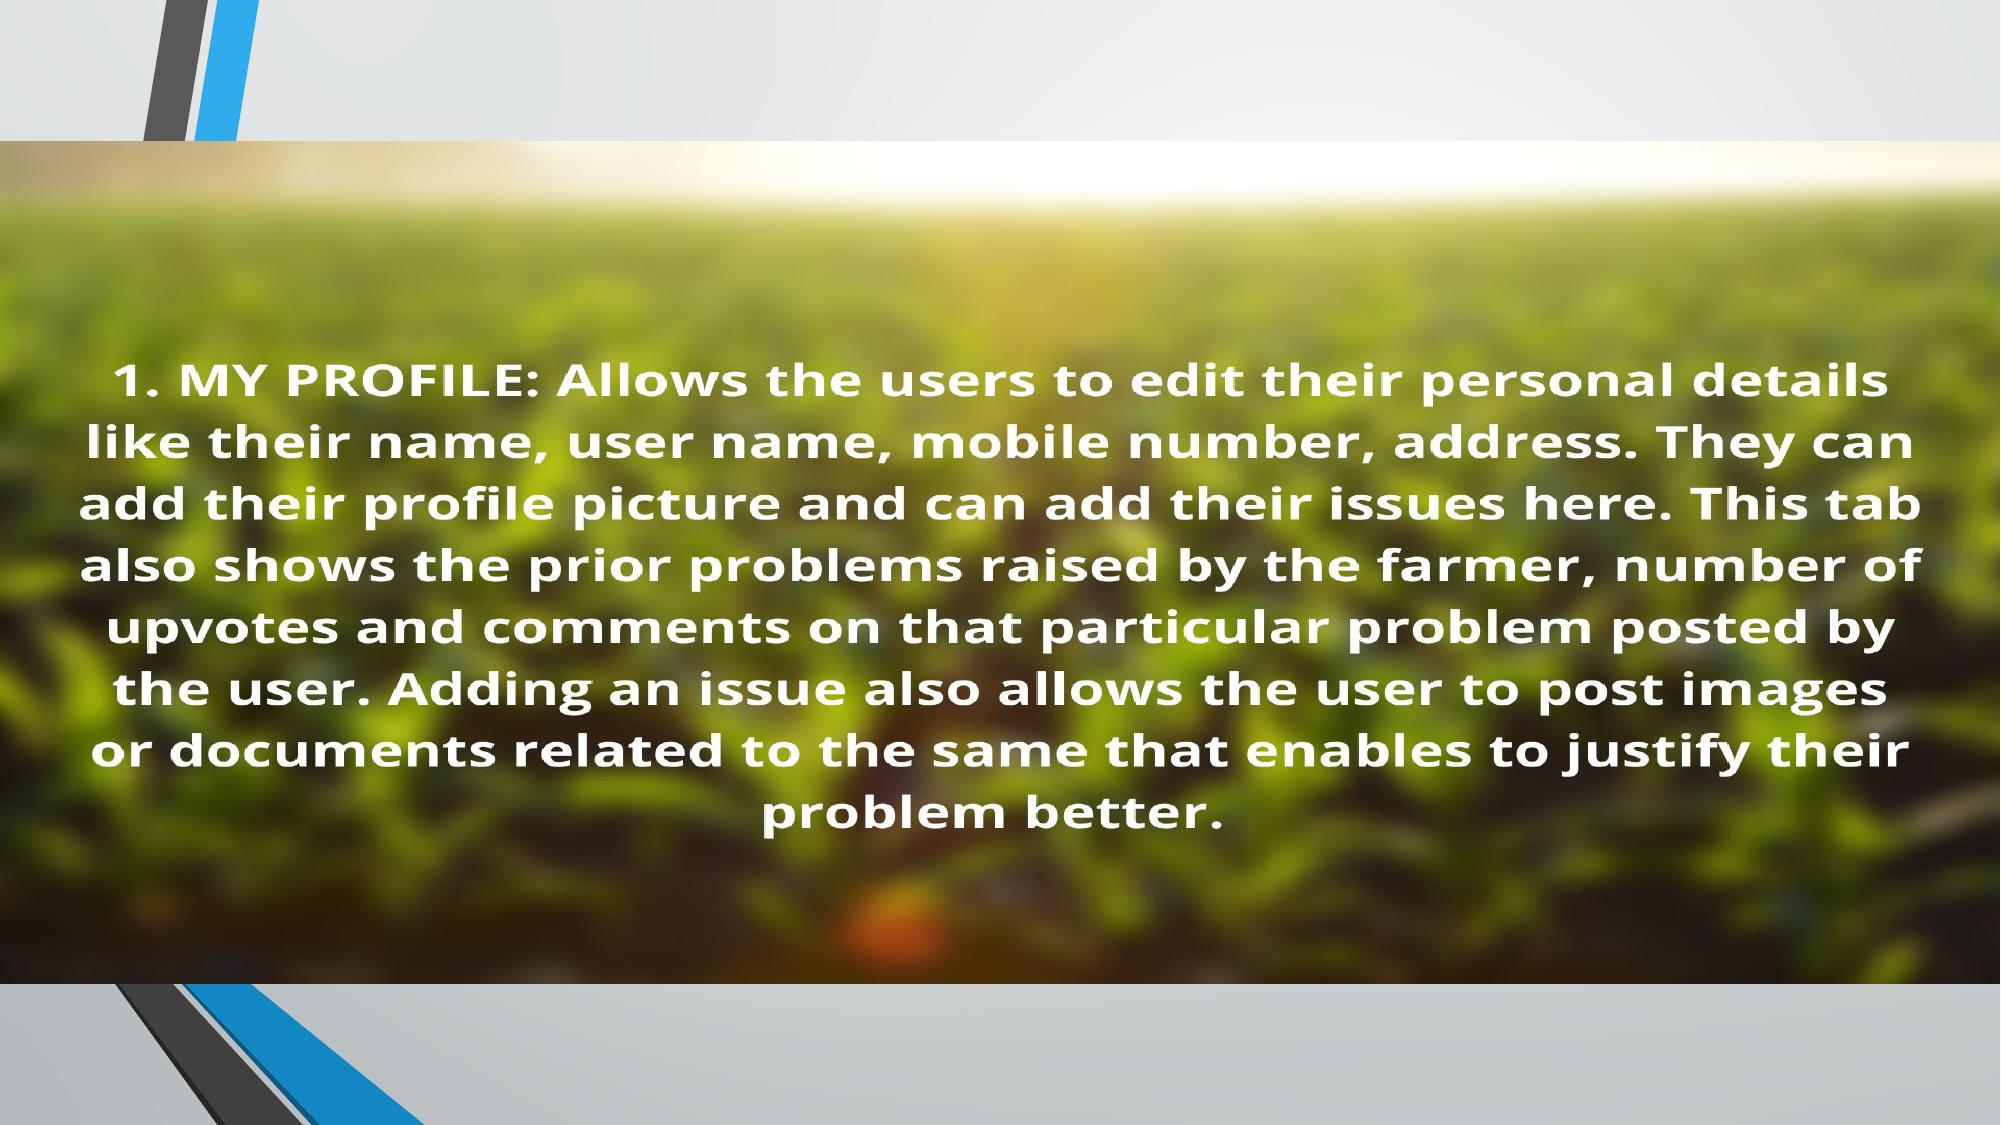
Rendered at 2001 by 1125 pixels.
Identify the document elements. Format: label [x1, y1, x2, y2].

picture [0, 140, 2000, 984]
